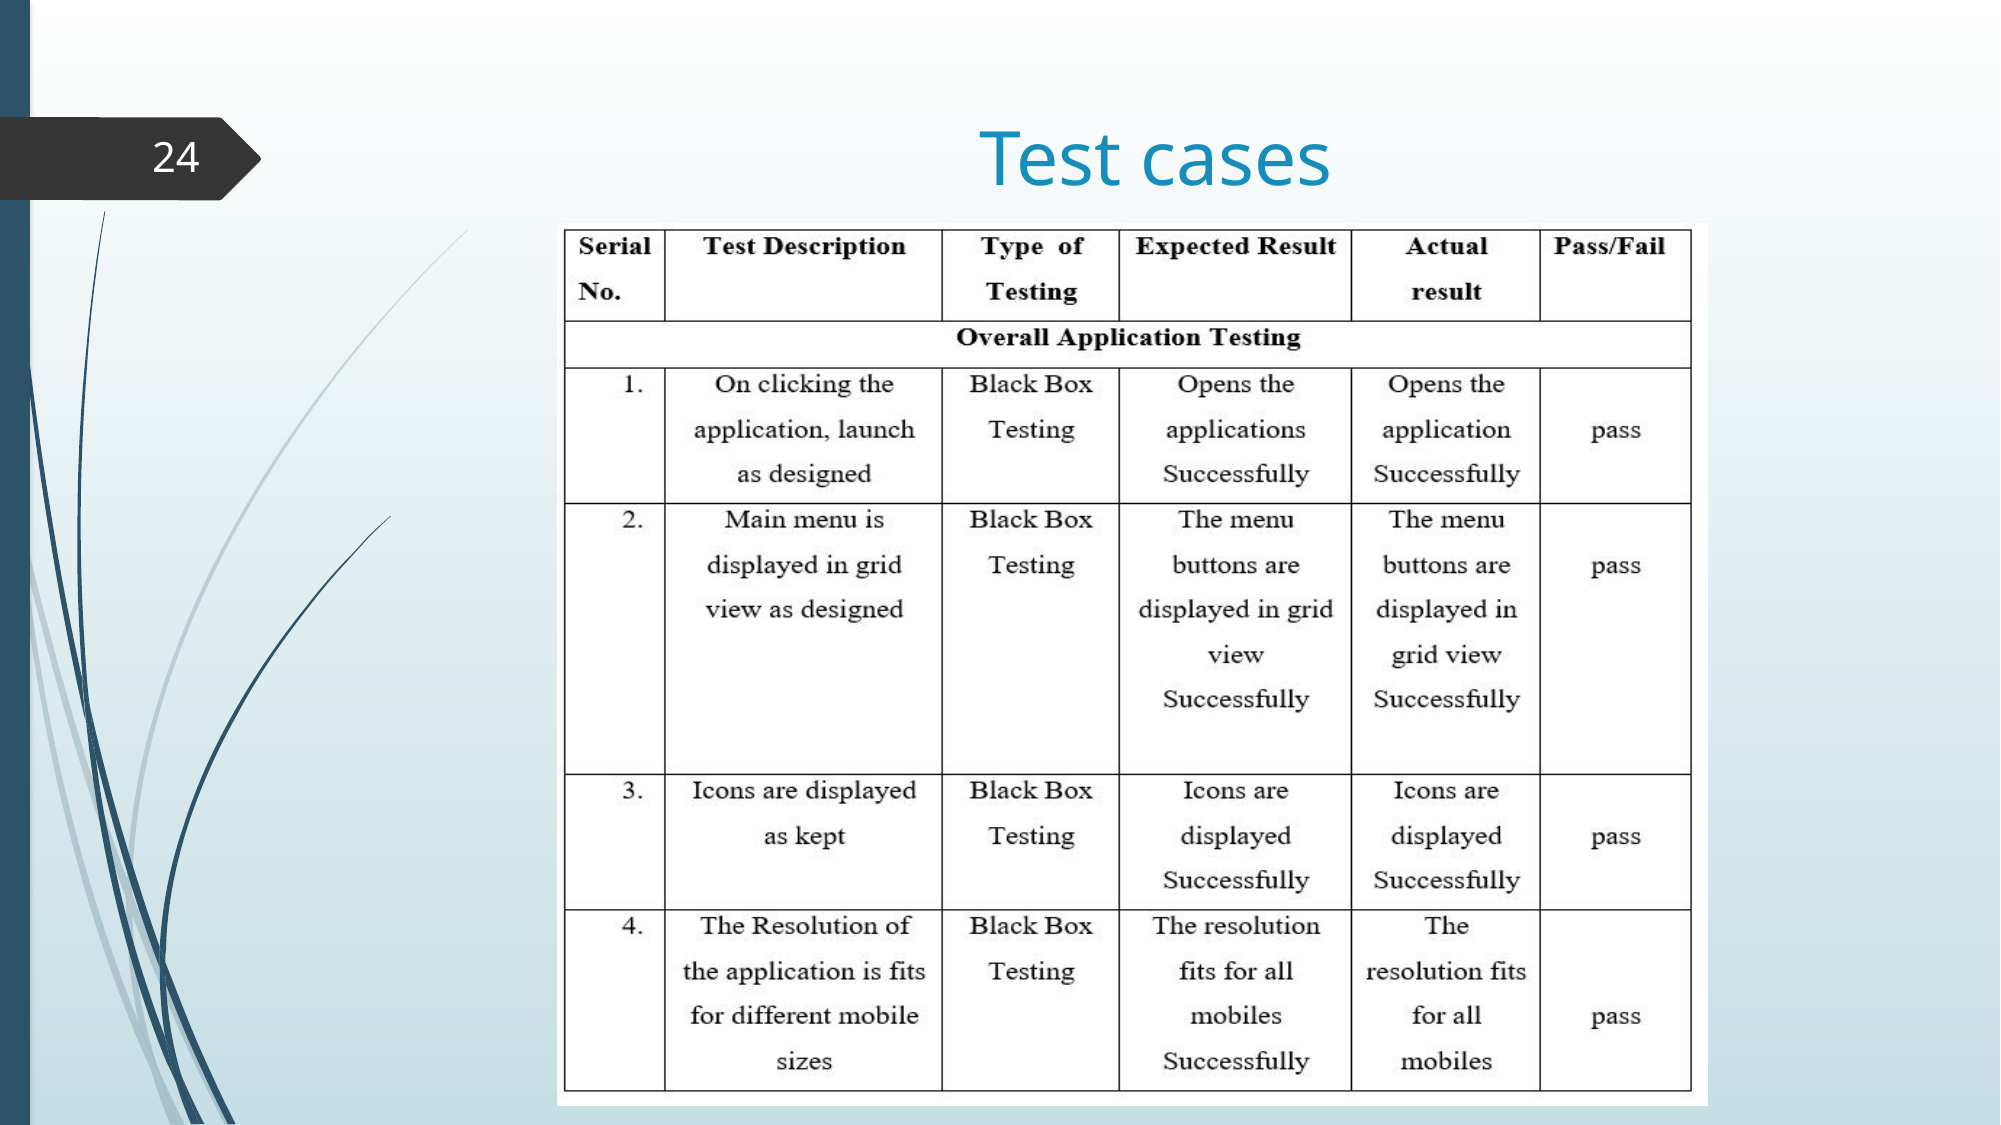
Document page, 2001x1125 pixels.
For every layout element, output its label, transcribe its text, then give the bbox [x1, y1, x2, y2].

slide_number 24 [87, 129, 216, 190]
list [557, 223, 1709, 1106]
title Test cases [425, 102, 1888, 313]
